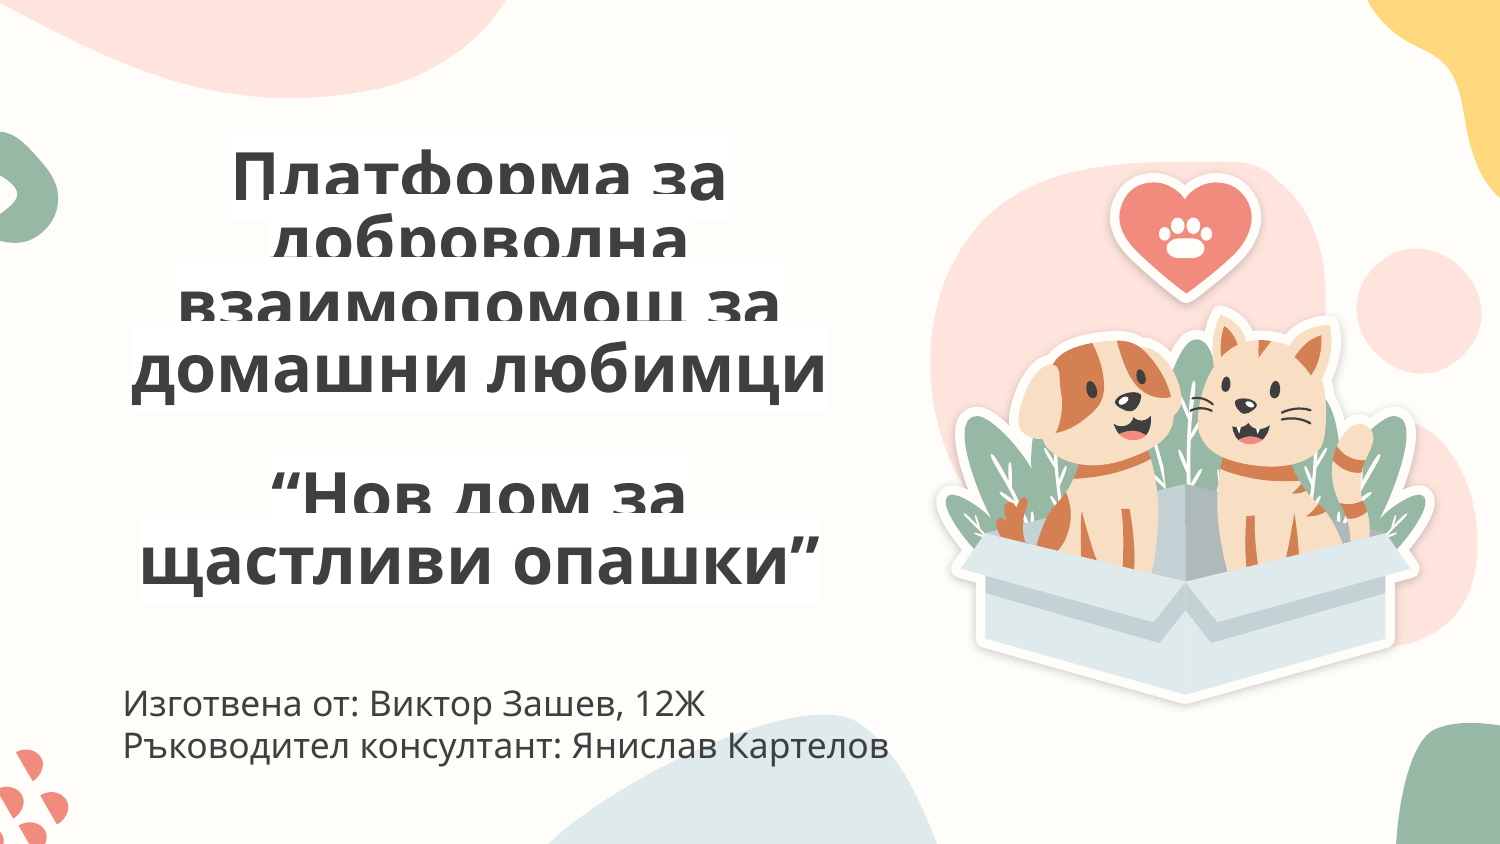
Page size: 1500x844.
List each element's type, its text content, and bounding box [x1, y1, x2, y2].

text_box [1117, 182, 1254, 294]
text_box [941, 314, 1430, 695]
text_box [906, 160, 1500, 649]
subtitle Изготвена от: Виктор Зашев, 12Ж Ръководител консултант: Янислав Картелов [107, 667, 928, 822]
title Платформа за доброволна взаимопомощ за домашни любимци “Нов дом за щастливи опашки” [83, 156, 877, 591]
